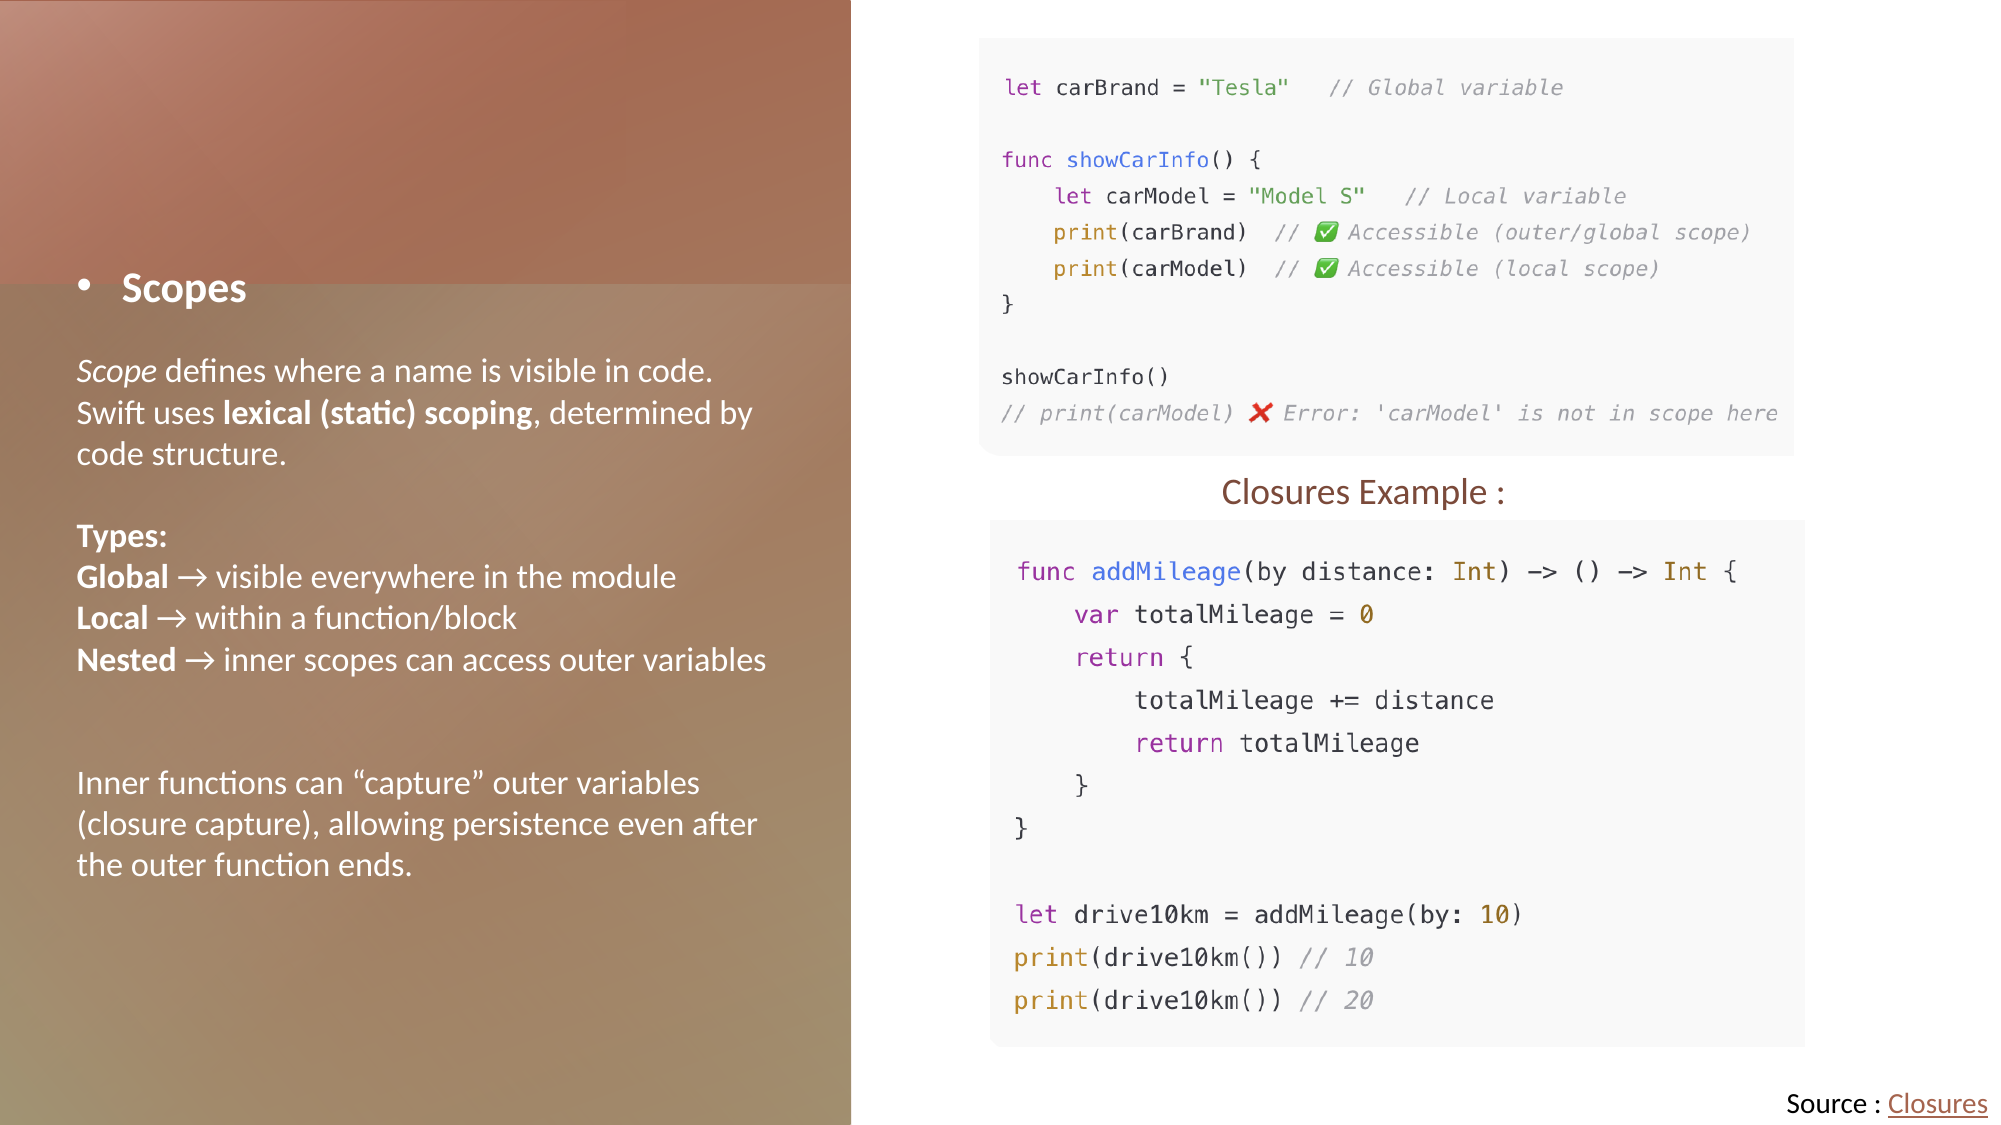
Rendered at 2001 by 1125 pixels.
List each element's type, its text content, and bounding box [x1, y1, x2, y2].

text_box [0, 0, 853, 1125]
picture [989, 520, 1805, 1047]
text_box Closures Example : [1206, 459, 1853, 520]
picture [978, 38, 1795, 461]
text_box Source : Closures [1771, 1076, 2000, 1125]
